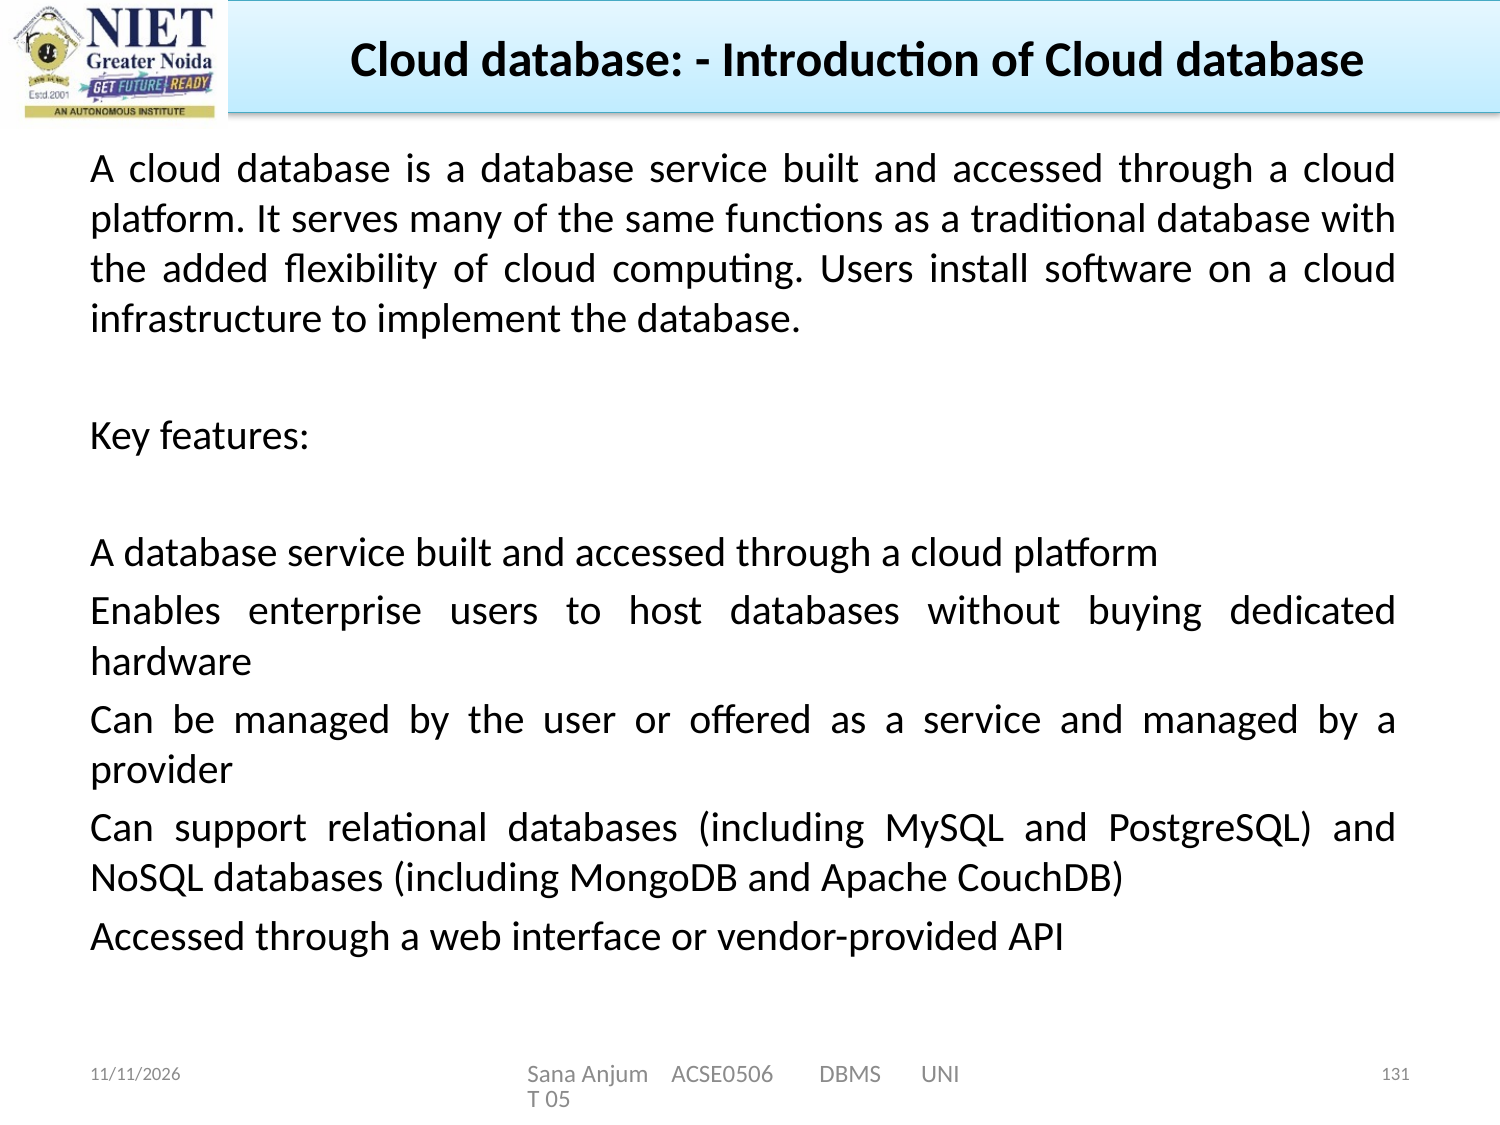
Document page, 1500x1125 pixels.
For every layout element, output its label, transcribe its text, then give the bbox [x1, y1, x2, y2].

slide_number 131 [1074, 1042, 1425, 1103]
picture [0, 0, 228, 130]
footer Sana Anjum ACSE0506 DBMS UNIT 05 [512, 1042, 988, 1103]
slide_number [75, 1042, 425, 1103]
text_box Cloud database: - Introduction of Cloud database [231, 0, 1500, 113]
list A cloud database is a database service built and accessed through a cloud platform. It serves many of the same functions as a traditional database with the added flexibility of cloud computing. Users install software on a cloud infrastructure to implement the database. Key features: A database service built and accessed through a cloud platform Enables enterprise users to host databases without buying dedicated hardware Can be managed by the user or offered as a service and managed by a provider Can support relational databases (including MySQL and PostgreSQL) and NoSQL databases (including MongoDB and Apache CouchDB) Accessed through a web interface or vendor-provided API [75, 133, 1413, 1005]
